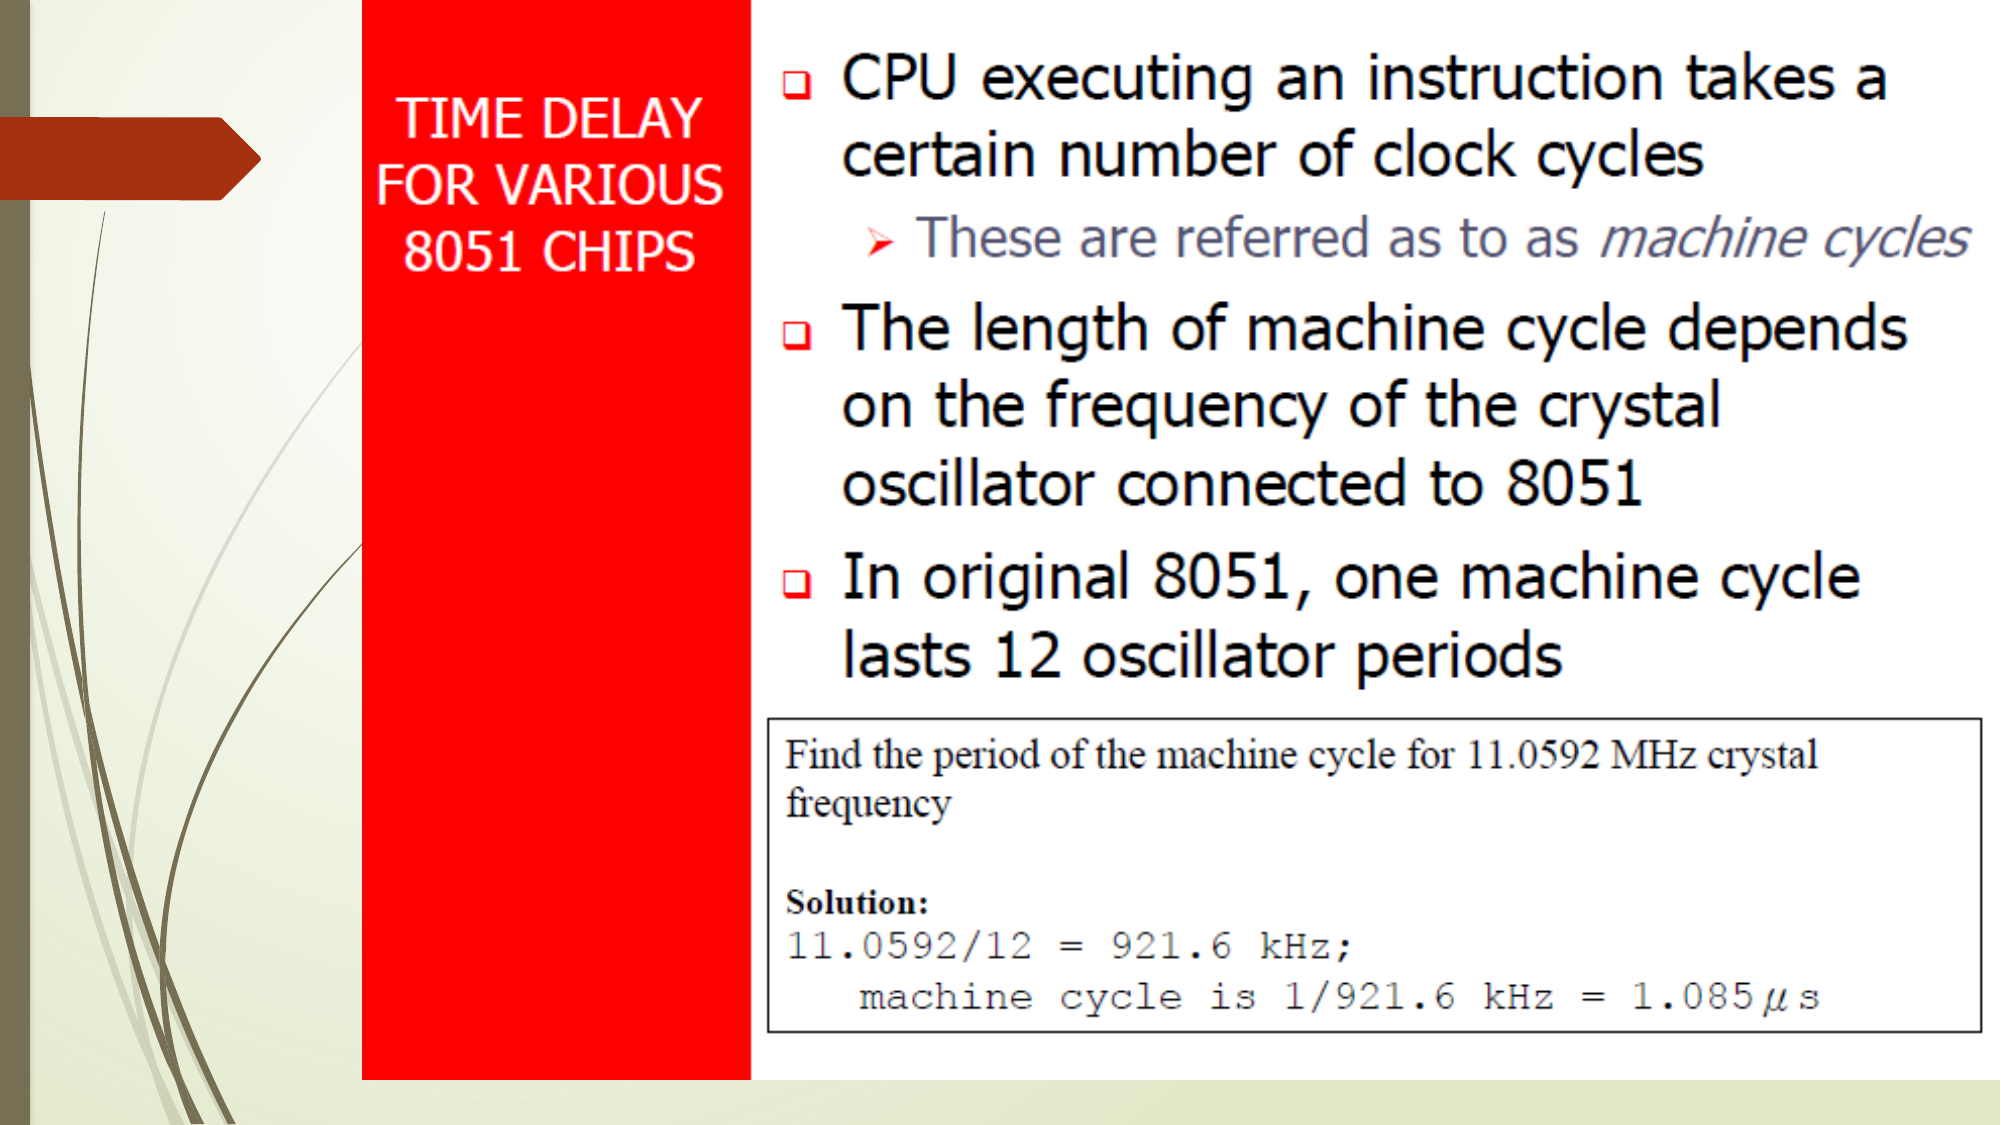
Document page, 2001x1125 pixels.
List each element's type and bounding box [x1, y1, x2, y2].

picture [362, 0, 2000, 1080]
